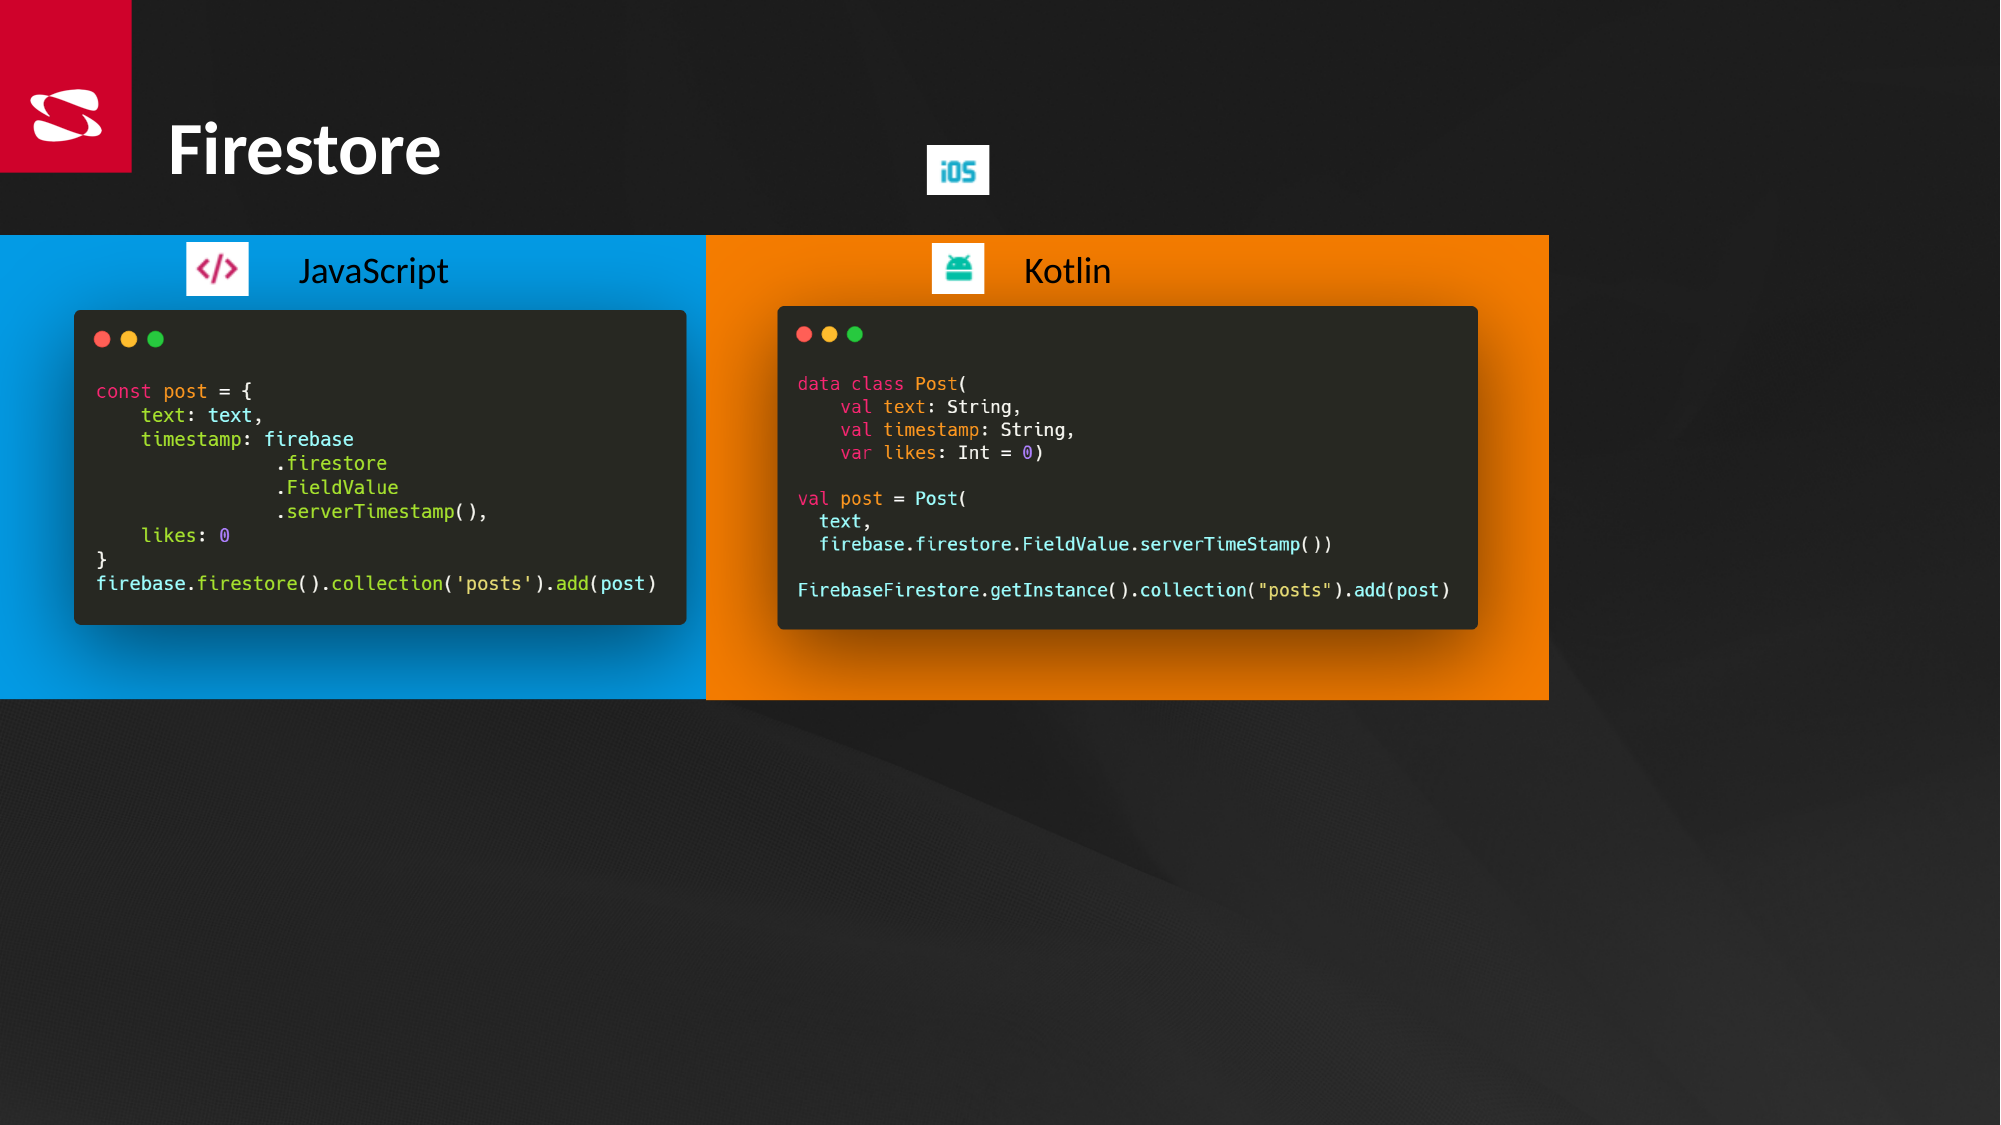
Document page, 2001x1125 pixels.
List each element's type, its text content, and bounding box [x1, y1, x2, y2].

picture [187, 243, 248, 295]
picture [926, 145, 990, 195]
title Firestore [153, 0, 1331, 199]
picture [75, 311, 686, 624]
picture [0, 0, 2000, 1125]
picture [30, 89, 102, 142]
